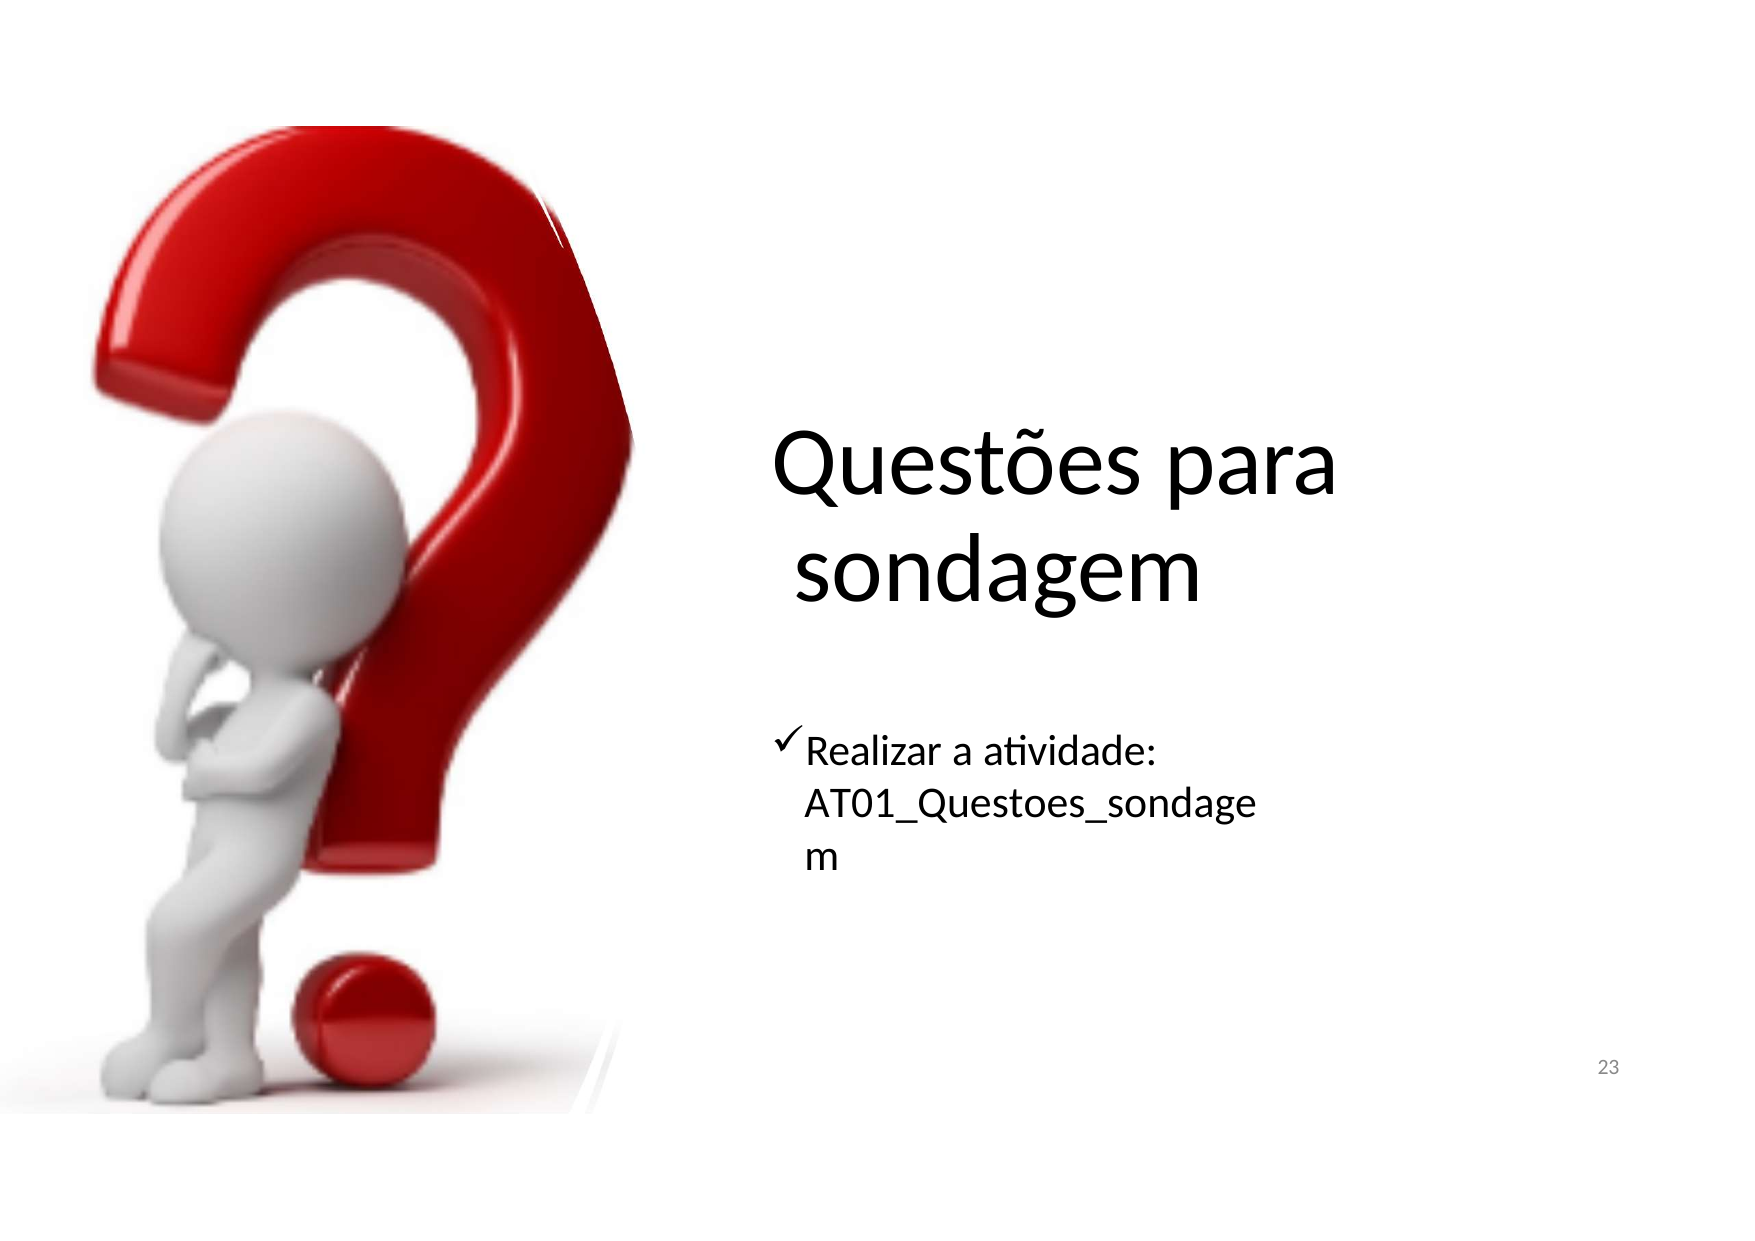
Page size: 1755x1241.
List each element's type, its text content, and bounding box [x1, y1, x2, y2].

picture [0, 126, 672, 1114]
slide_number 23 [1595, 1056, 1627, 1241]
title Questões para sondagem [769, 392, 1345, 621]
text_box Realizar a atividade: AT01_Questoes_sondagem [769, 719, 1289, 879]
